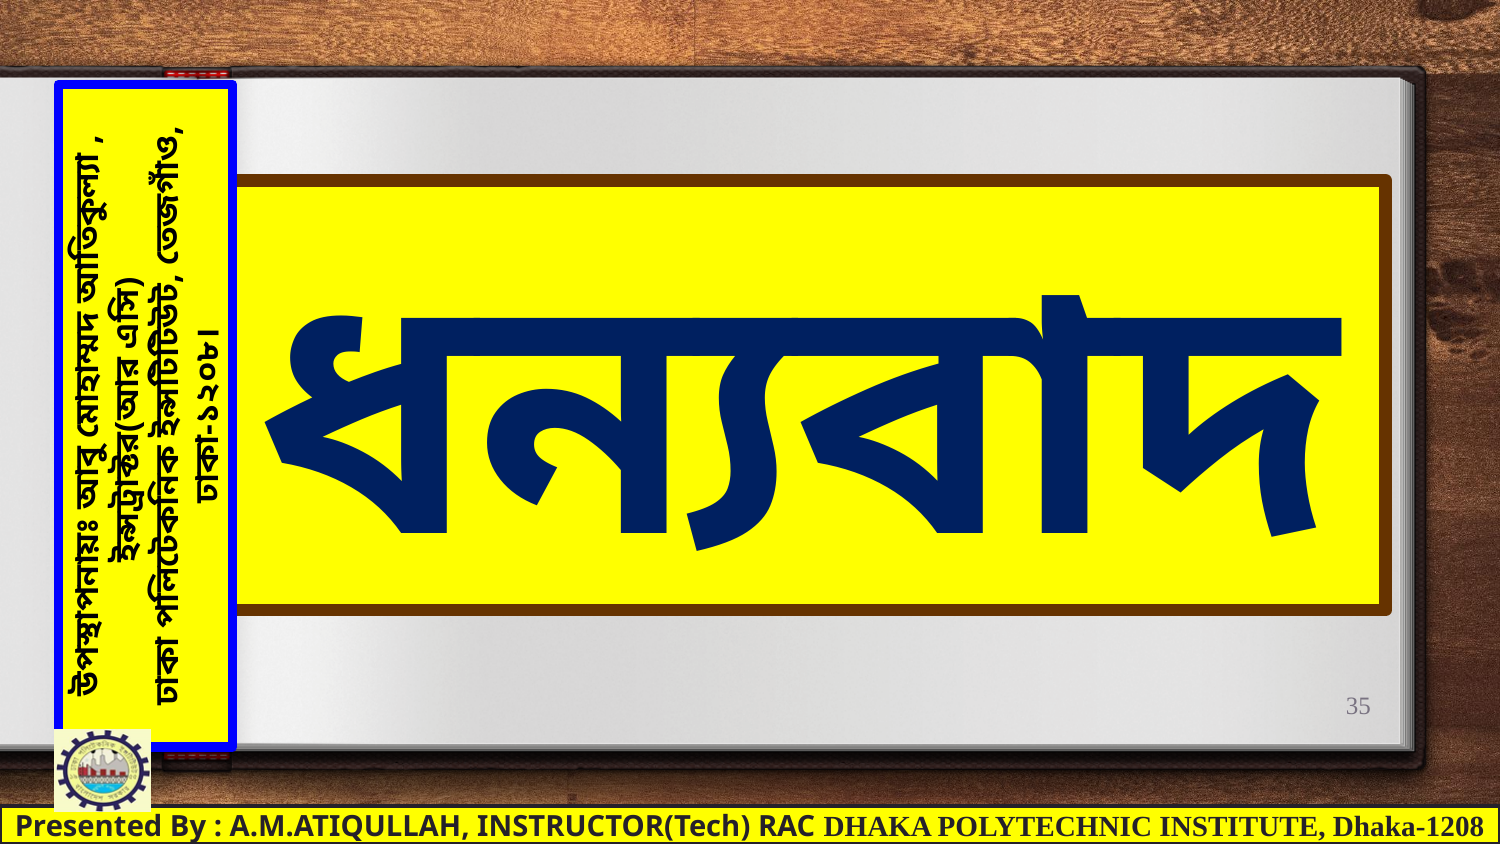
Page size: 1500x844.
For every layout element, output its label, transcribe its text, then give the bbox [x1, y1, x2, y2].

text_box উপস্থাপনায়ঃ আবু মোহাম্মদ আতিকুল্যা , ইন্সট্রাক্টর(আর এসি) ঢাকা পলিটেকনিক ইন্সটিটিউট, তেজগাঁও, ঢাকা-১২০৮। [58, 84, 233, 747]
text_box ধন্যবাদ [233, 178, 1388, 612]
slide_number 35 [1295, 672, 1386, 737]
text_box Presented By : A.M.ATIQULLAH, INSTRUCTOR(Tech) RAC DHAKA POLYTECHNIC INSTITUTE, Dhaka-1208 [0, 804, 1500, 844]
picture [0, 0, 1500, 813]
